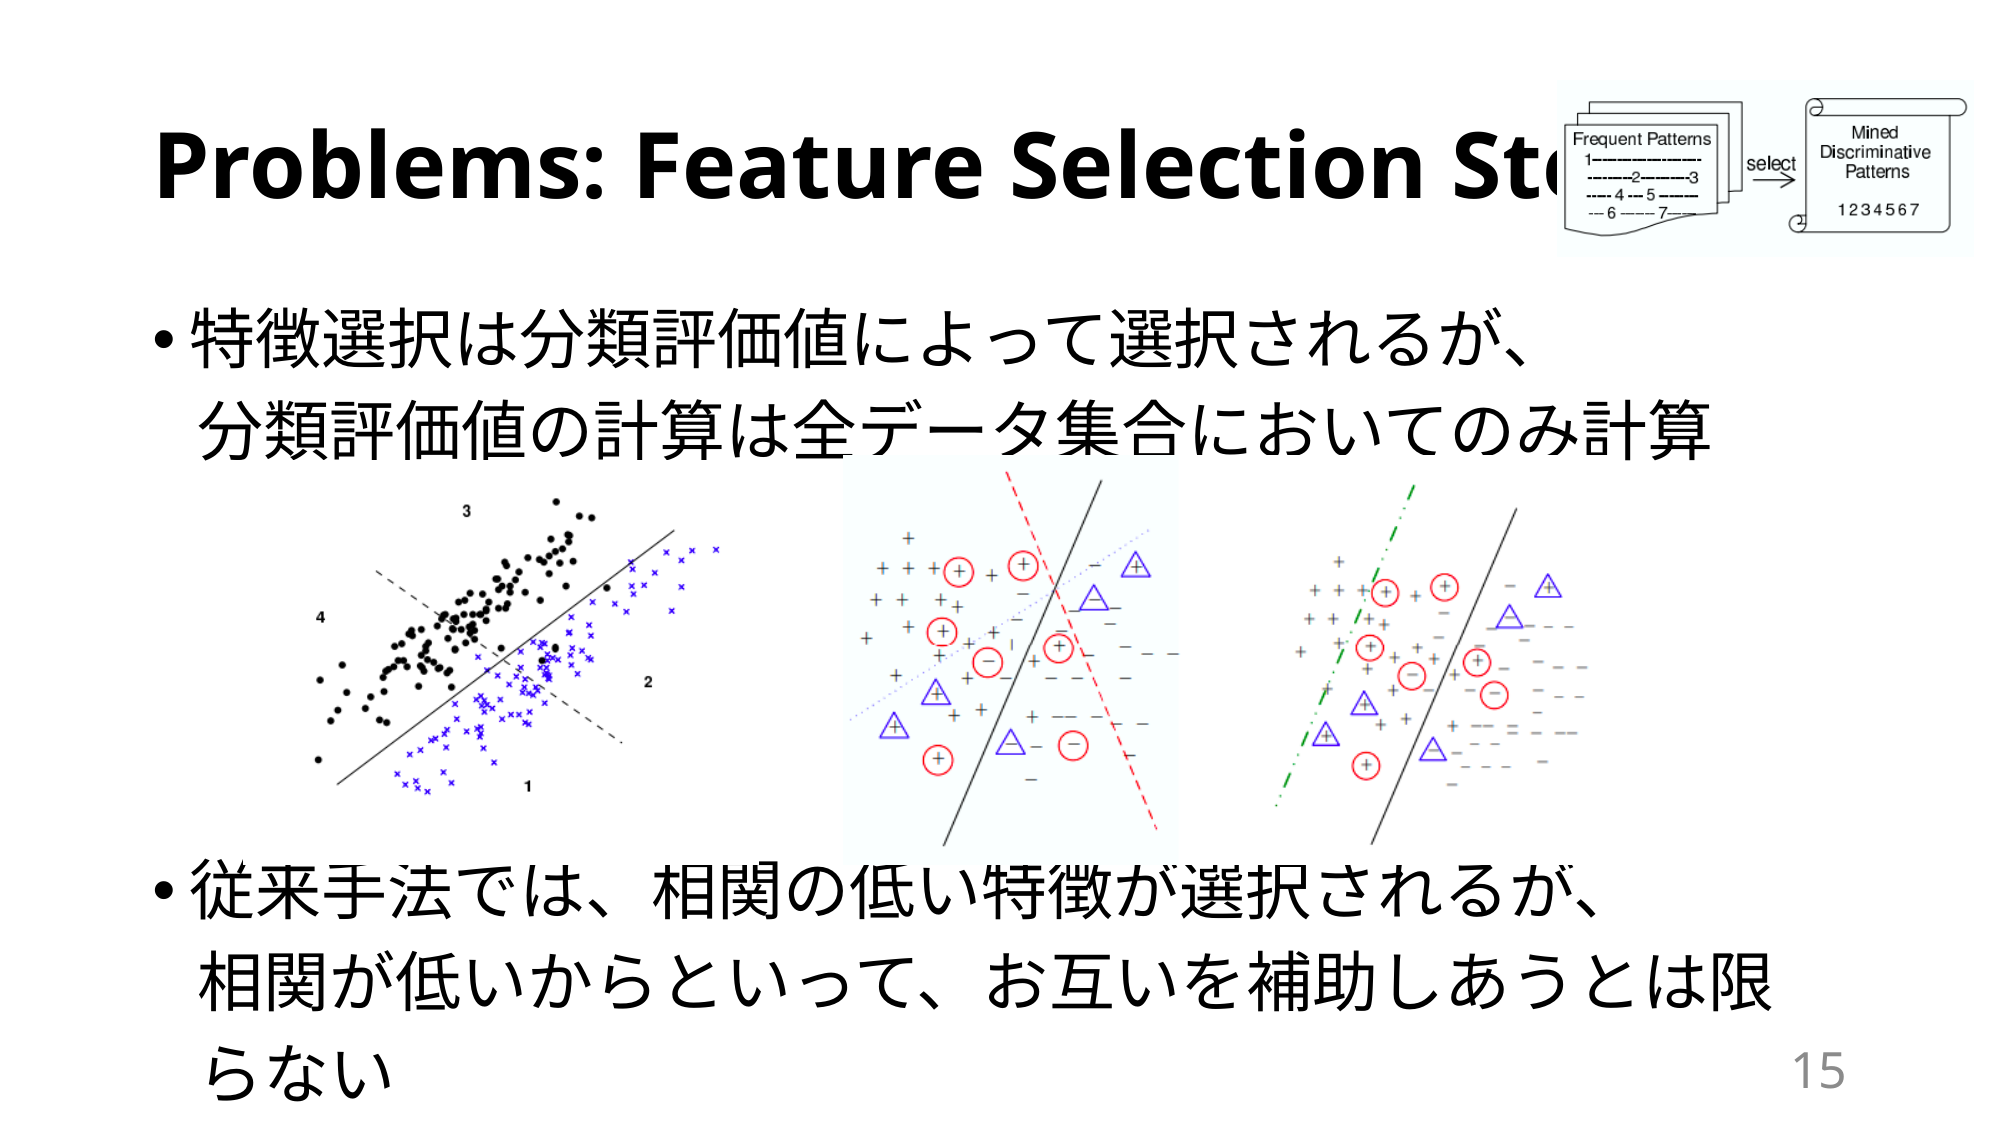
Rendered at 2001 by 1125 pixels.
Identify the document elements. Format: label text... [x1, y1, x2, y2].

picture [843, 455, 1613, 865]
list 特徴選択は分類評価値によって選択されるが、 分類評価値の計算は全データ集合においてのみ計算 従来手法では、相関の低い特徴が選択されるが、 相関が低いからといって、お互いを補助しあうとは限 らない [137, 299, 1863, 1125]
picture [243, 460, 759, 865]
slide_number 14 [1412, 1042, 1863, 1103]
picture [1557, 80, 1974, 257]
title Problems: Feature Selection Step [137, 59, 1863, 278]
